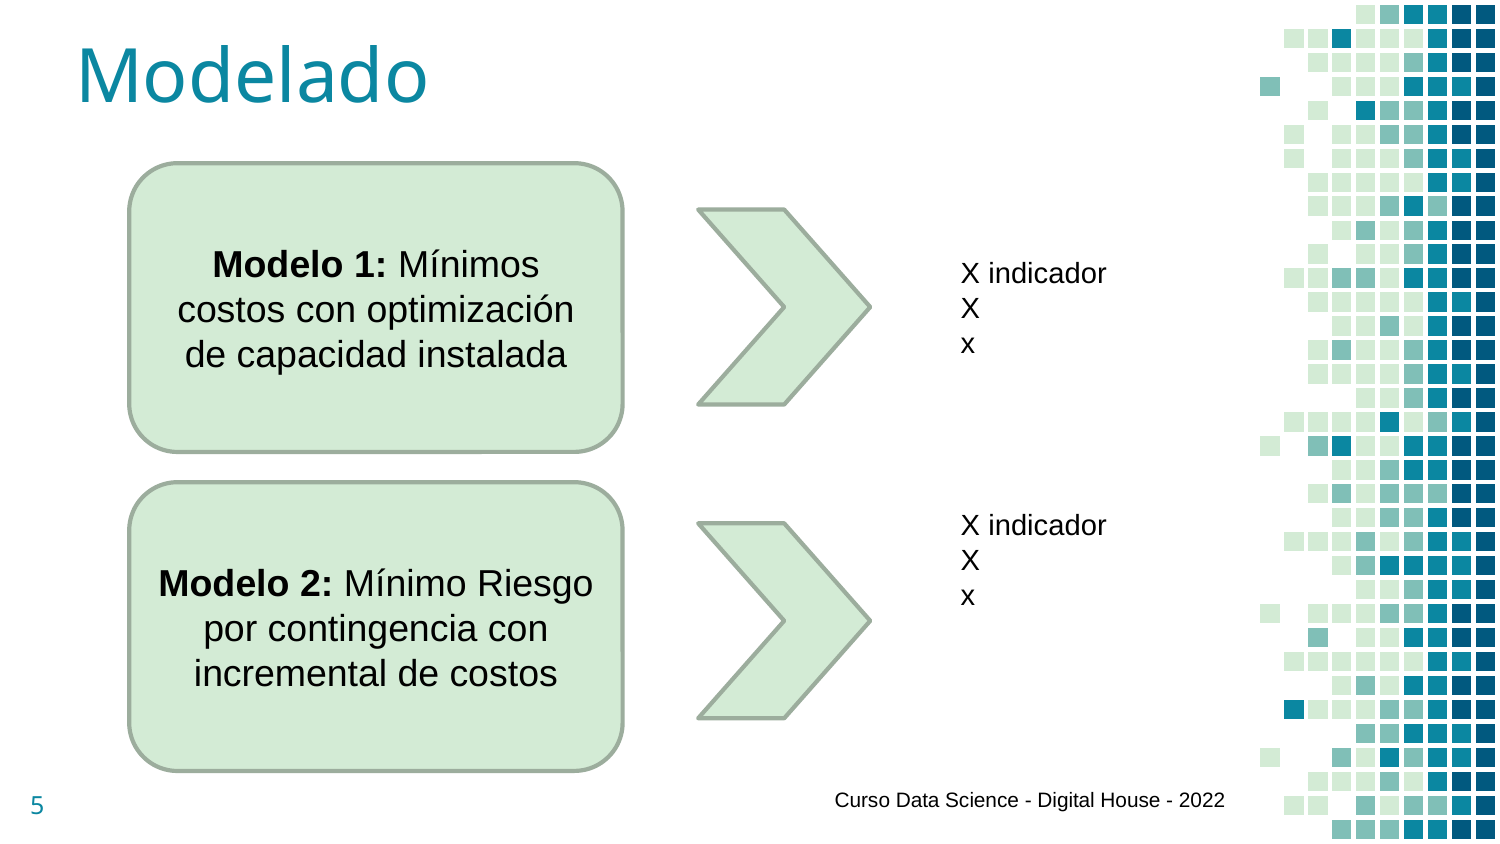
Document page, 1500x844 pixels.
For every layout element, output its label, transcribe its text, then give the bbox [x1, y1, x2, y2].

text_box Modelo 2: Mínimo Riesgo por contingencia con incremental de costos [127, 480, 625, 774]
text_box Curso Data Science - Digital House - 2022 [819, 774, 1245, 825]
slide_number 5 [15, 774, 105, 839]
text_box X indicador X x [945, 247, 1123, 367]
text_box Modelo 1: Mínimos costos con optimización de capacidad instalada [127, 161, 625, 455]
text_box X indicador X x [945, 498, 1123, 619]
text_box [696, 521, 872, 721]
title Modelado [60, 11, 1089, 133]
text_box [696, 207, 872, 407]
